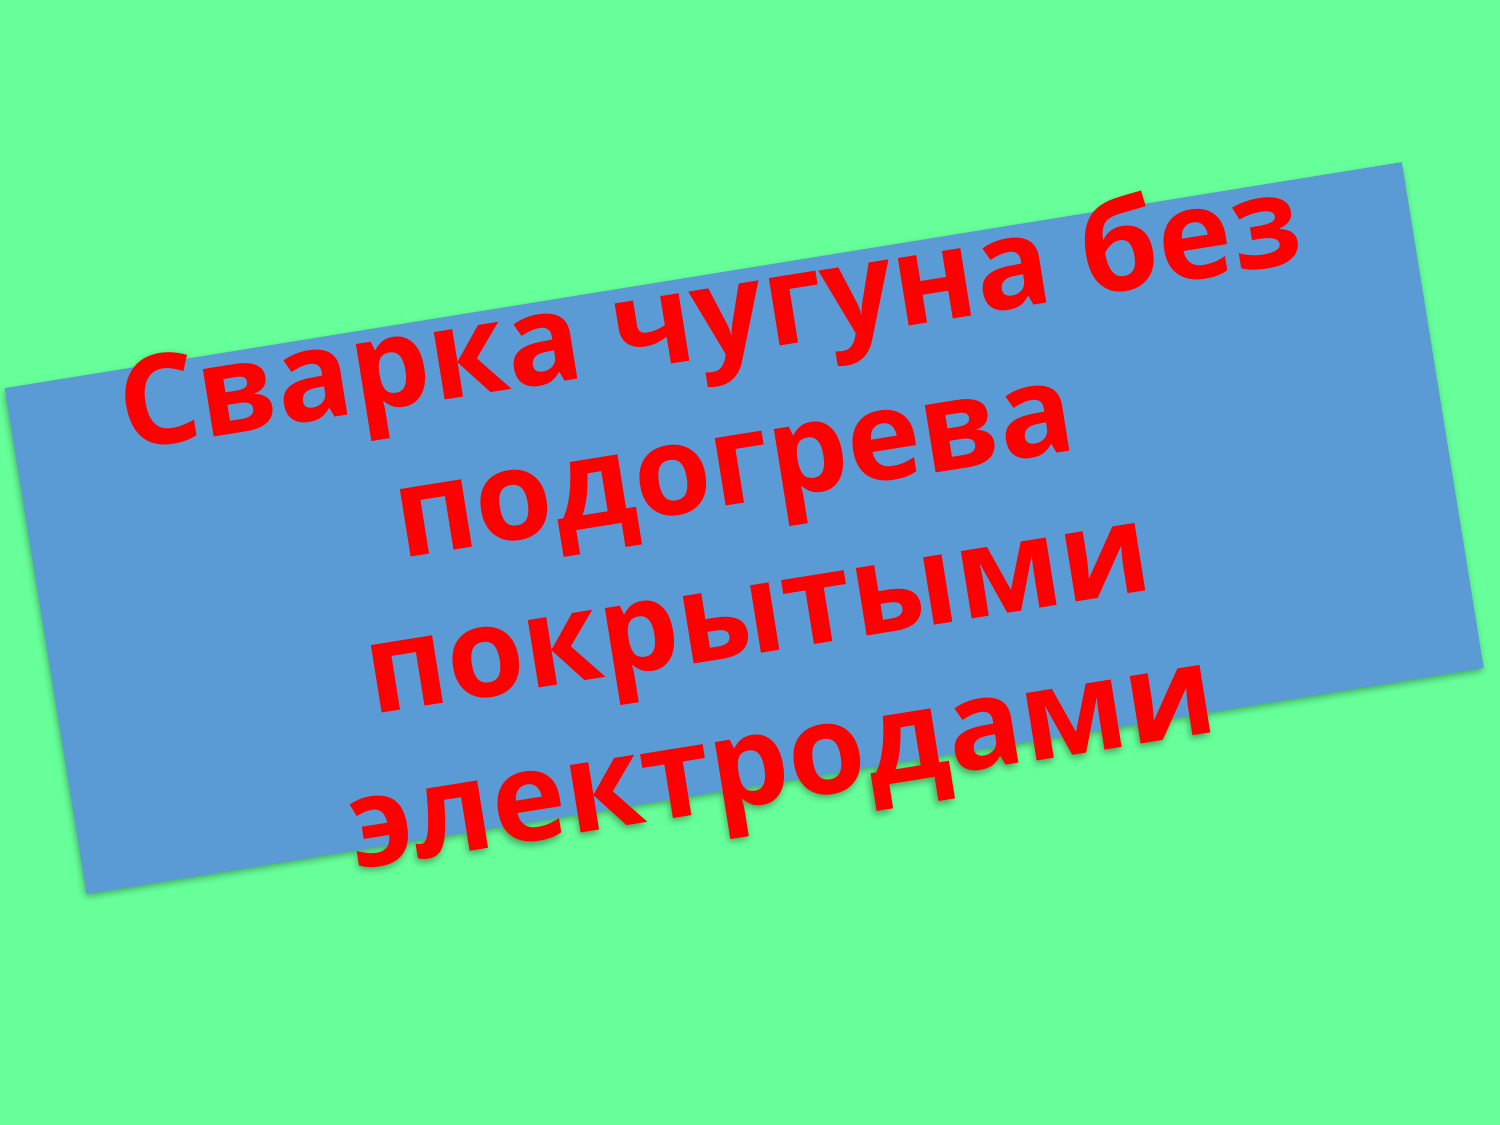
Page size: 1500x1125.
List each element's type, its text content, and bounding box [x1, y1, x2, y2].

text_box Сварка чугуна без подогрева покрытыми электродами [3, 160, 1485, 896]
